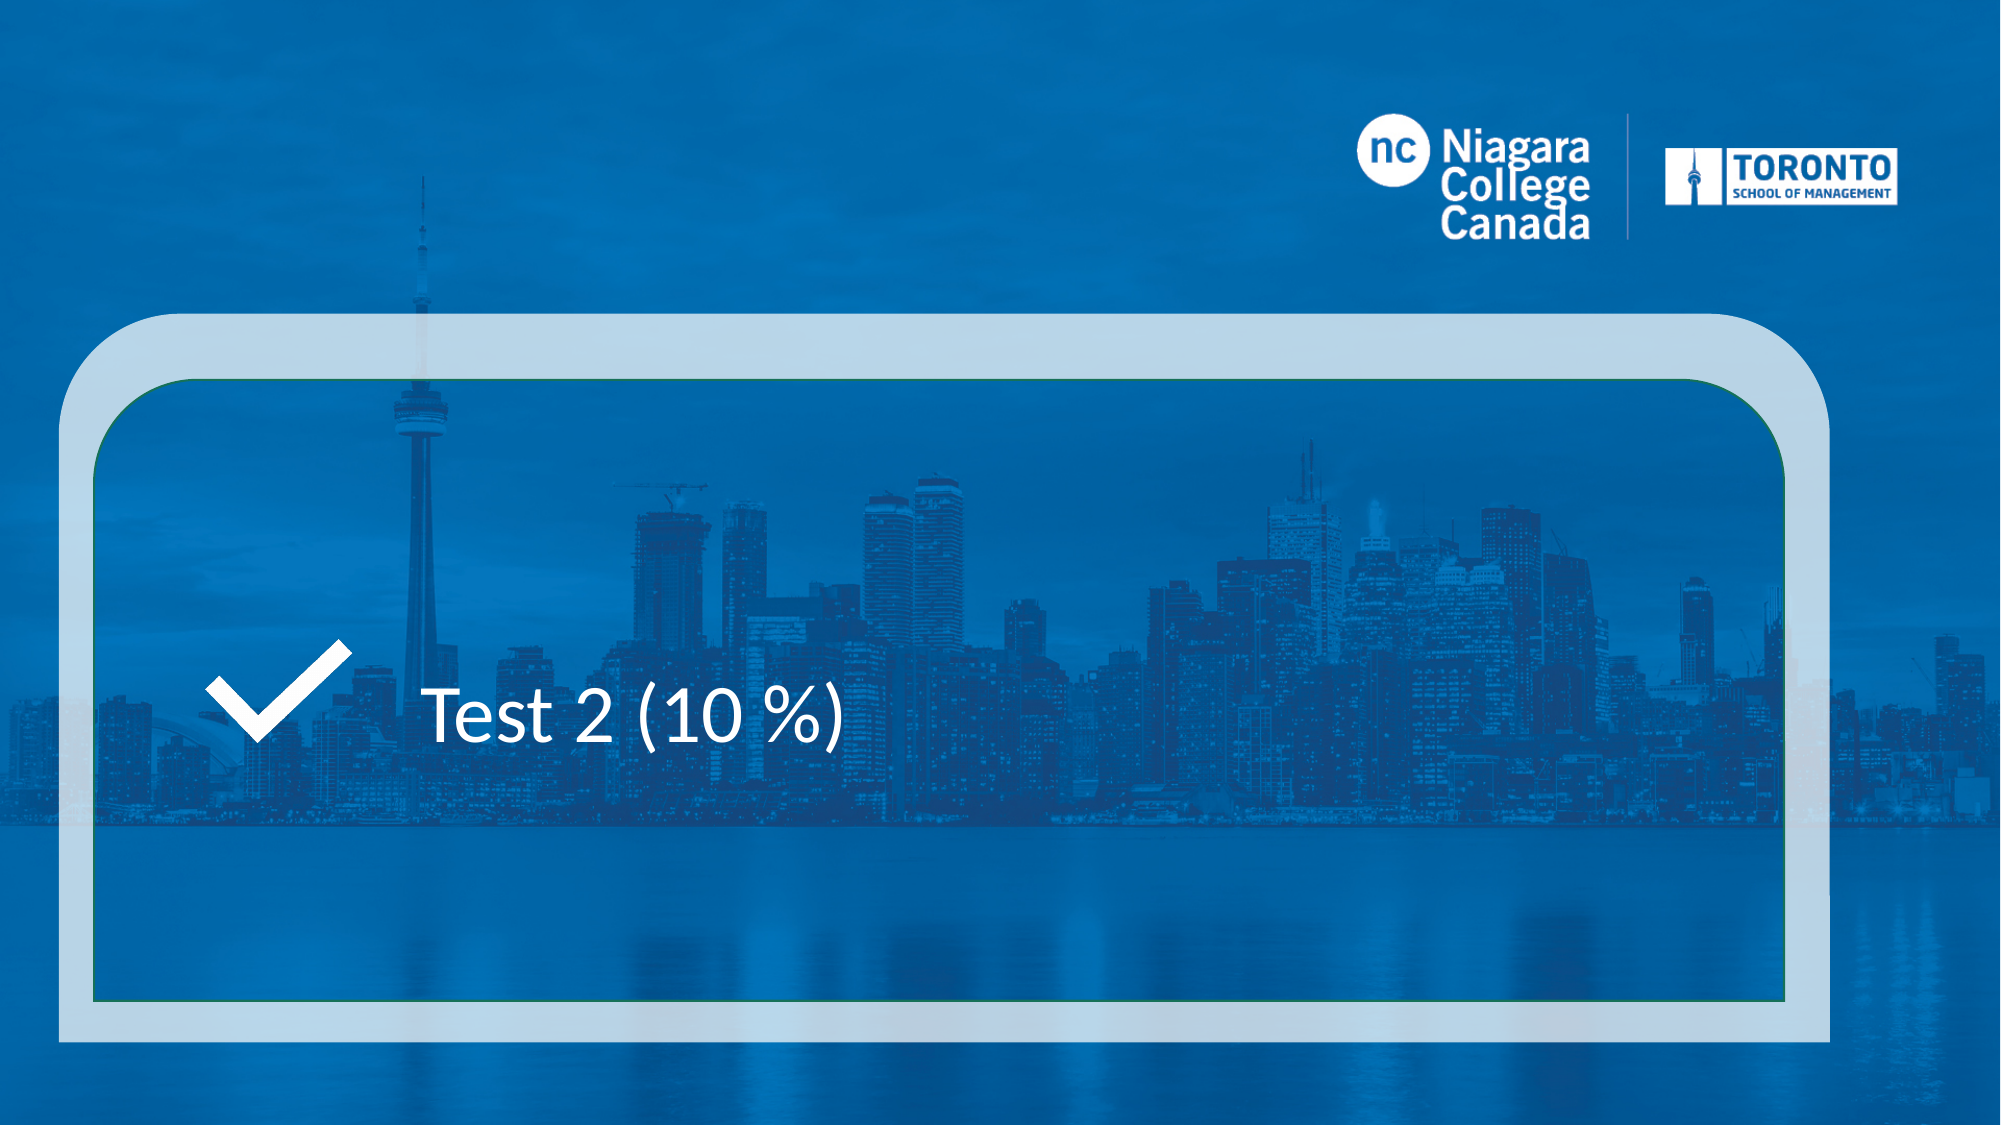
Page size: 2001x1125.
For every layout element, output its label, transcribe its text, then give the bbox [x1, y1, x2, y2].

text_box [57, 312, 1831, 1044]
text_box Test 2 (10 %) [93, 378, 1786, 1002]
picture [0, 0, 2001, 1125]
